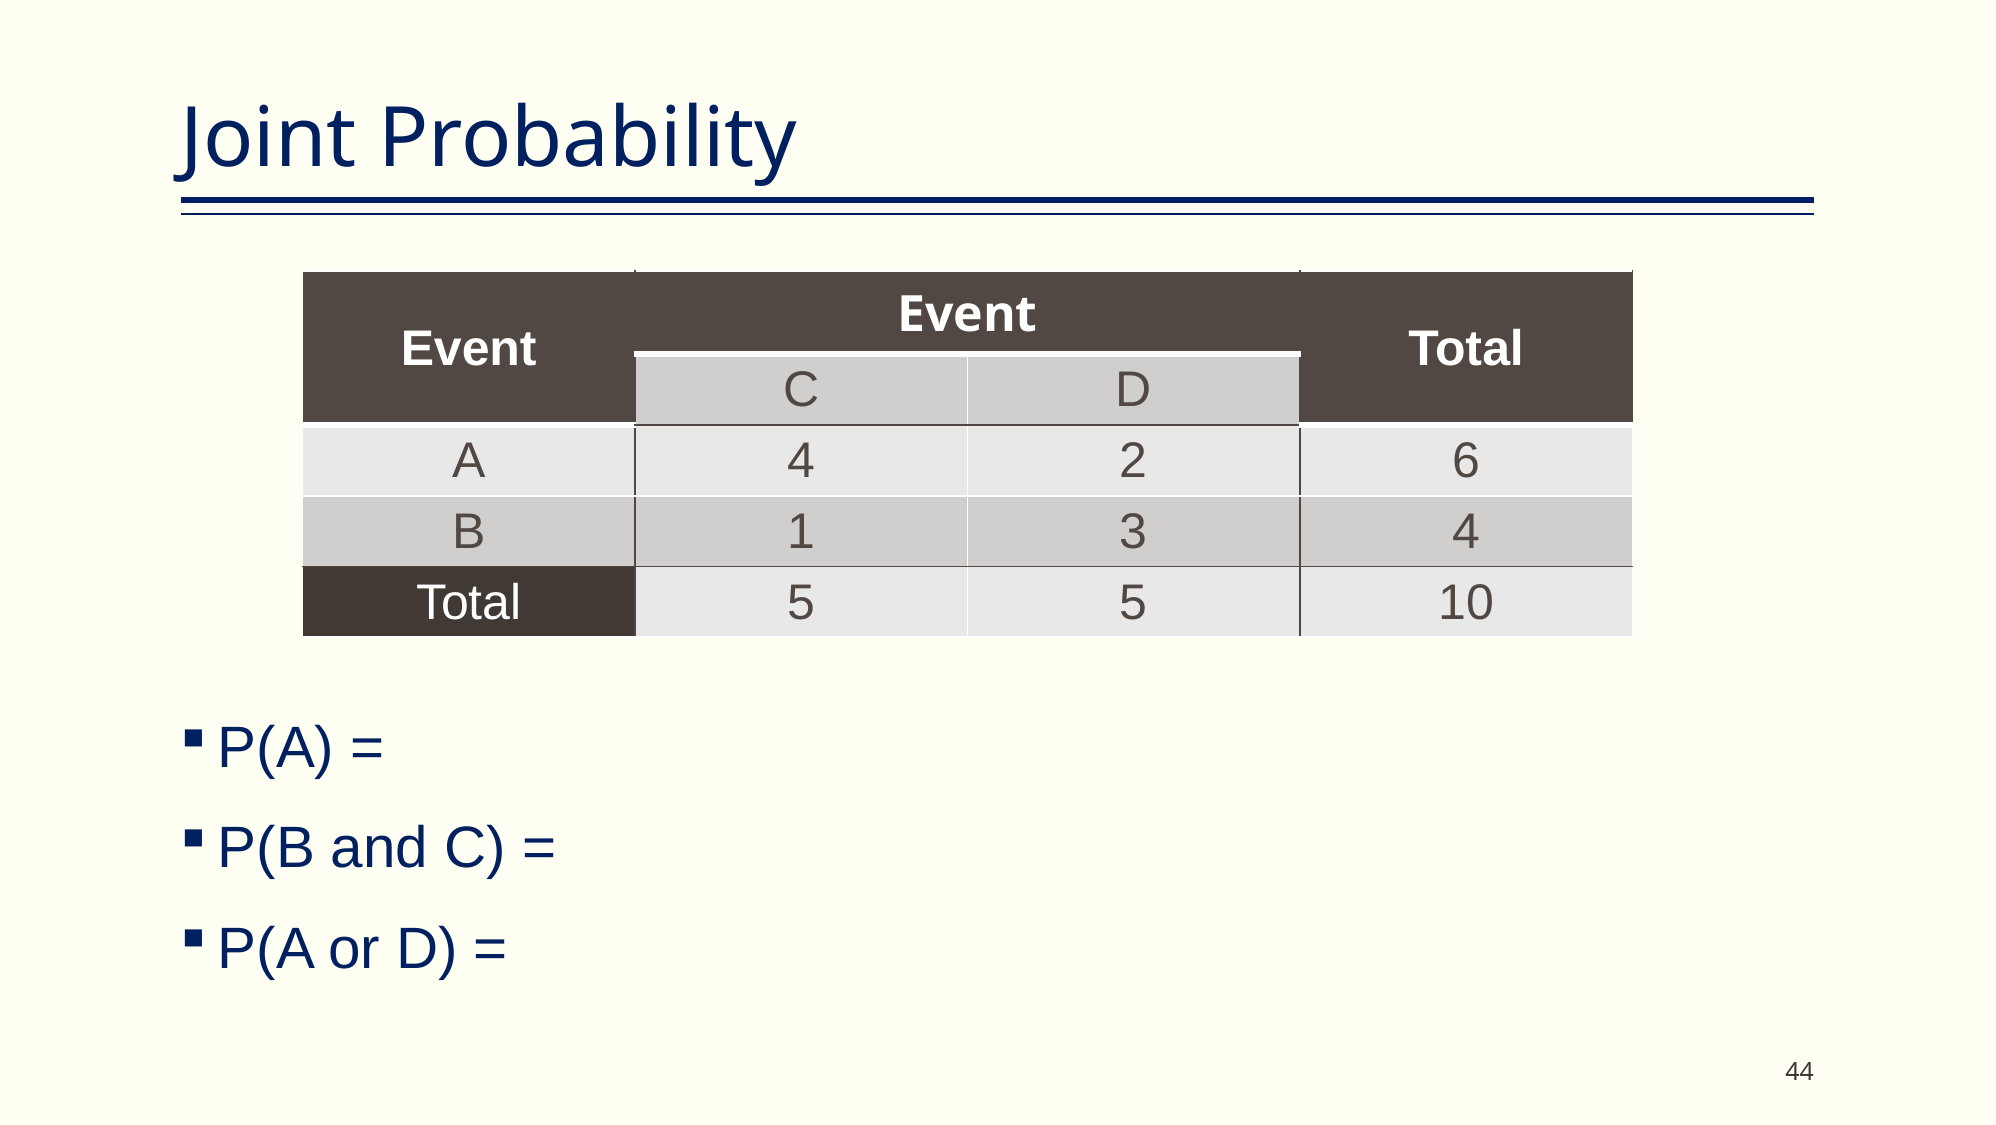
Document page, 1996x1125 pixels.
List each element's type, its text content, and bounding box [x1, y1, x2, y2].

table_cell 6 [1301, 428, 1632, 495]
table_cell 5 [968, 567, 1299, 636]
table_cell D [968, 357, 1299, 424]
table_header Total [1301, 272, 1632, 422]
table_cell C [636, 357, 967, 424]
table_cell 10 [1301, 567, 1632, 636]
title Joint Probability [180, 12, 1814, 193]
table_cell 2 [968, 426, 1299, 495]
table_cell 1 [636, 497, 967, 566]
table_cell 5 [636, 567, 967, 636]
table_header Event [303, 272, 634, 422]
table_cell 4 [636, 426, 967, 495]
list P(A) = P(B and C) = P(A or D) = [180, 710, 1814, 1006]
table_cell 3 [968, 497, 1299, 566]
slide_number 44 [1514, 1042, 1814, 1103]
table_cell Total [303, 567, 634, 636]
table_cell B [303, 497, 634, 566]
table_cell A [303, 428, 634, 495]
table_cell 4 [1301, 497, 1632, 566]
table_header Event [636, 272, 1299, 351]
